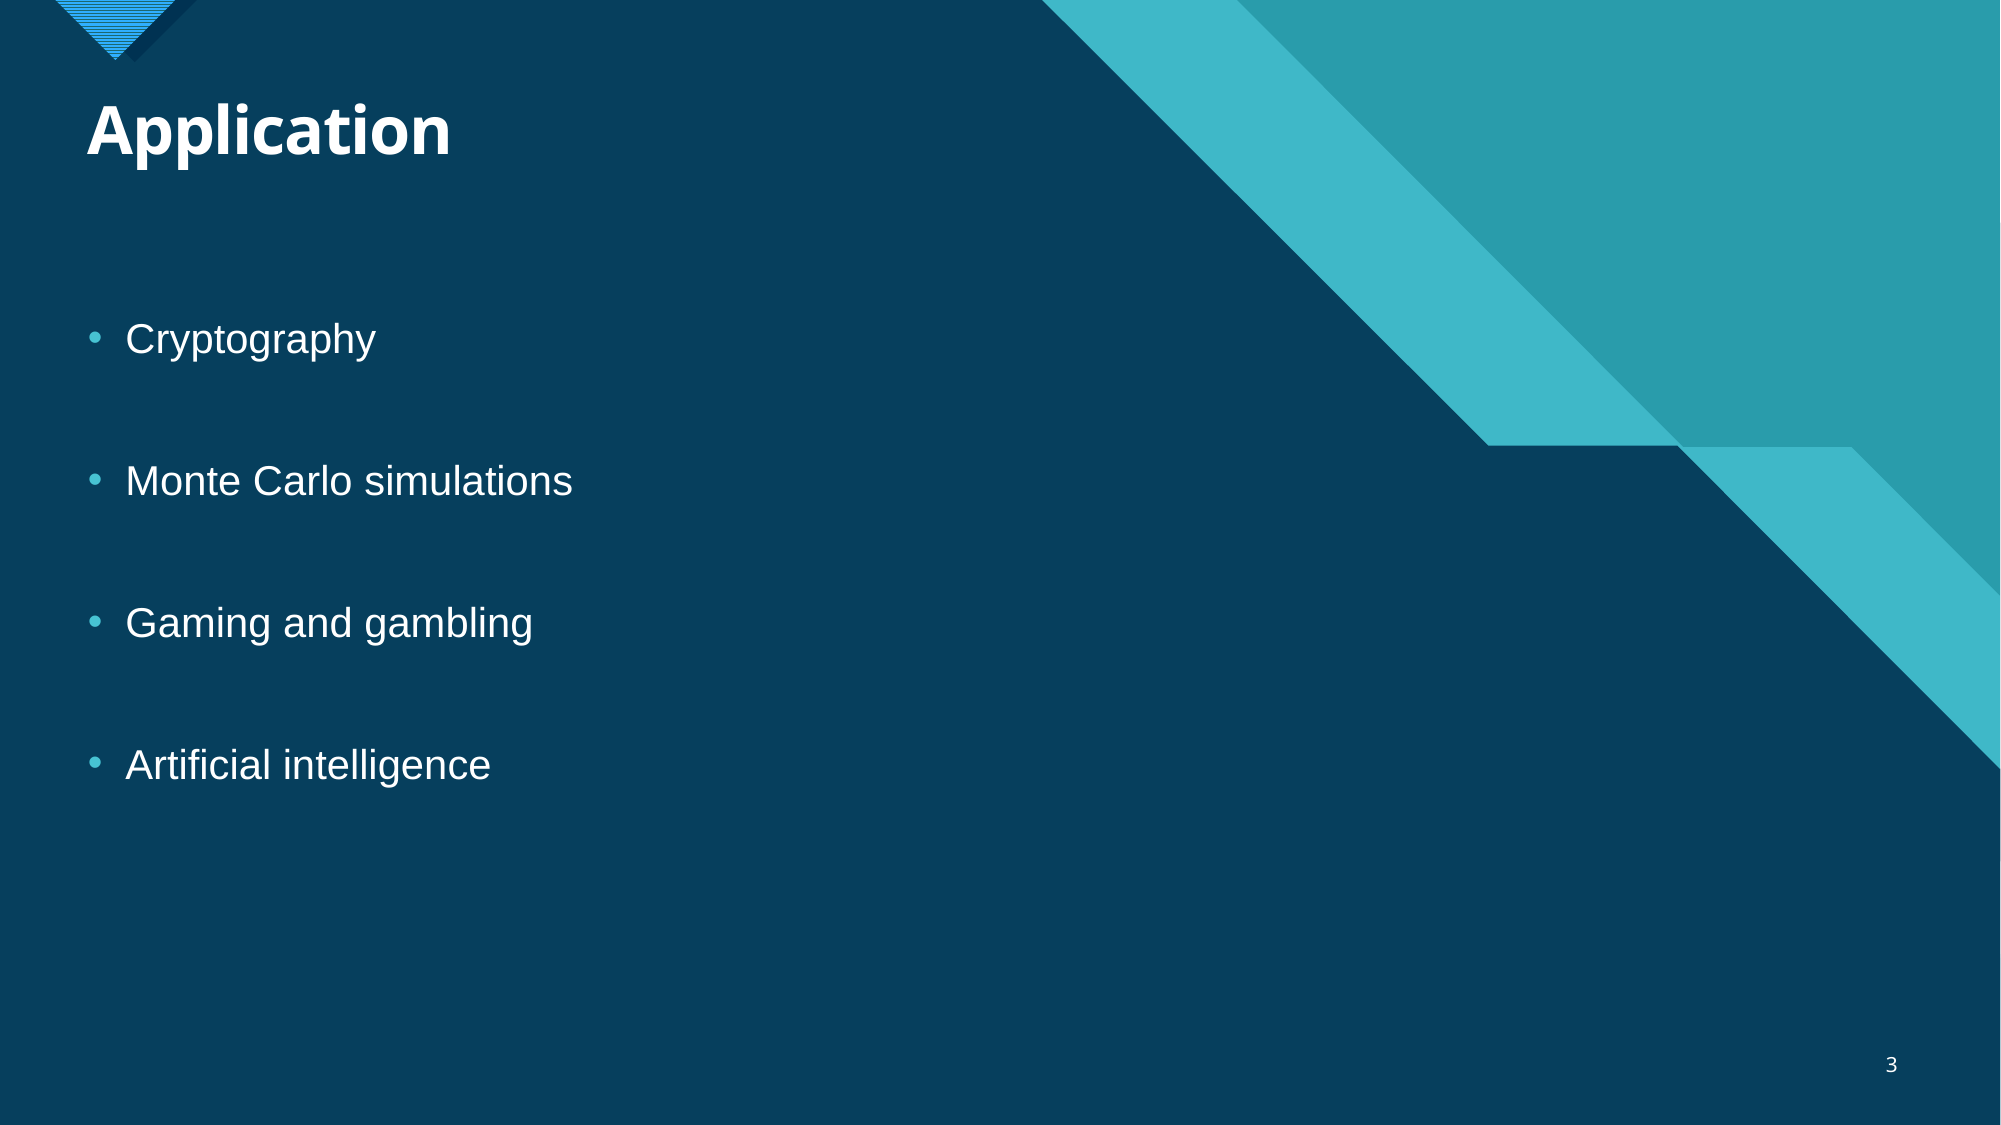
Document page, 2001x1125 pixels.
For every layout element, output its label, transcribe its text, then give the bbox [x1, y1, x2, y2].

title Application [72, 89, 1913, 177]
list Cryptography Monte Carlo simulations Gaming and gambling Artificial intelligence [72, 304, 1372, 960]
slide_number 3 [1845, 1035, 1913, 1096]
